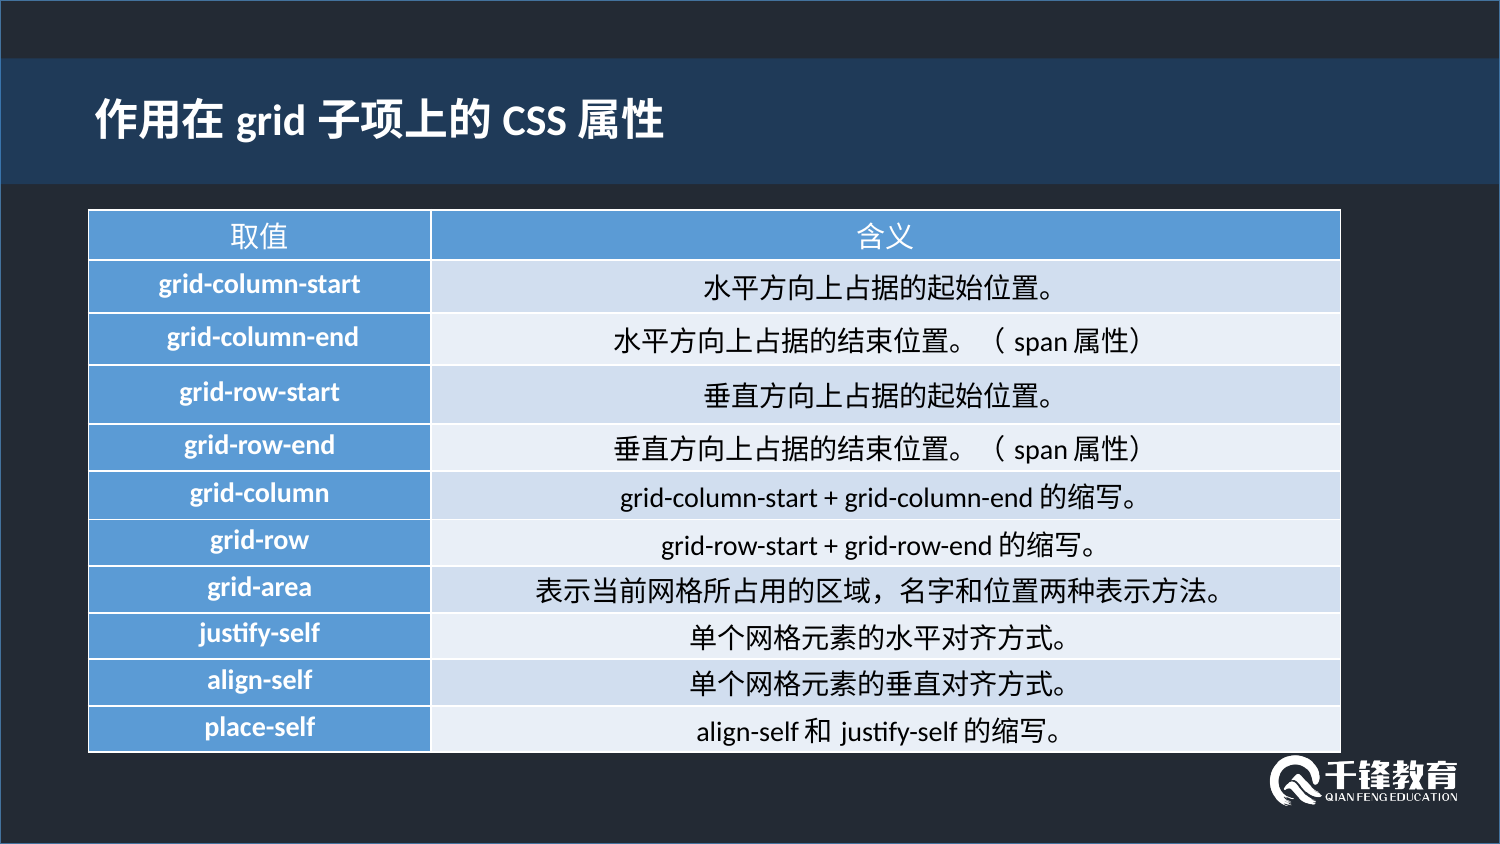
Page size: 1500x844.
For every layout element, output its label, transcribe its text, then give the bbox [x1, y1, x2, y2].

table_cell 表示当前网格所占用的区域，名字和位置两种表示方法。 [432, 567, 1340, 612]
table_cell 垂直方向上占据的起始位置。 [432, 366, 1340, 423]
table_cell grid-row-start [89, 366, 430, 423]
table_cell align-self和justify-self的缩写。 [432, 707, 1340, 751]
table_cell grid-column-start + grid-column-end的缩写。 [432, 472, 1340, 519]
table_cell 单个网格元素的水平对齐方式。 [432, 614, 1340, 658]
table_cell grid-column [89, 472, 430, 519]
text_box [79, 225, 88, 355]
table_cell 水平方向上占据的起始位置。 [432, 261, 1340, 312]
text_box 作用在grid子项上的CSS属性 [79, 84, 1461, 152]
table_header 含义 [432, 211, 1340, 259]
table_cell grid-column-end [89, 314, 430, 364]
text_box [0, 57, 1500, 185]
table_cell 垂直方向上占据的结束位置。（span属性） [432, 425, 1340, 470]
table_header 取值 [89, 211, 430, 259]
table_cell 水平方向上占据的结束位置。（span属性） [432, 314, 1340, 364]
table_cell grid-area [89, 567, 430, 612]
table_cell justify-self [89, 614, 430, 658]
table_cell place-self [89, 707, 430, 751]
table_cell grid-row-start + grid-row-end的缩写。 [432, 520, 1340, 565]
table_cell grid-column-start [89, 261, 430, 312]
table_cell grid-row [89, 520, 430, 565]
picture [1268, 751, 1461, 810]
table_cell grid-row-end [89, 425, 430, 470]
text_box [0, 0, 1500, 57]
text_box [0, 185, 1500, 844]
table_cell 单个网格元素的垂直对齐方式。 [432, 660, 1340, 705]
table_cell align-self [89, 660, 430, 705]
